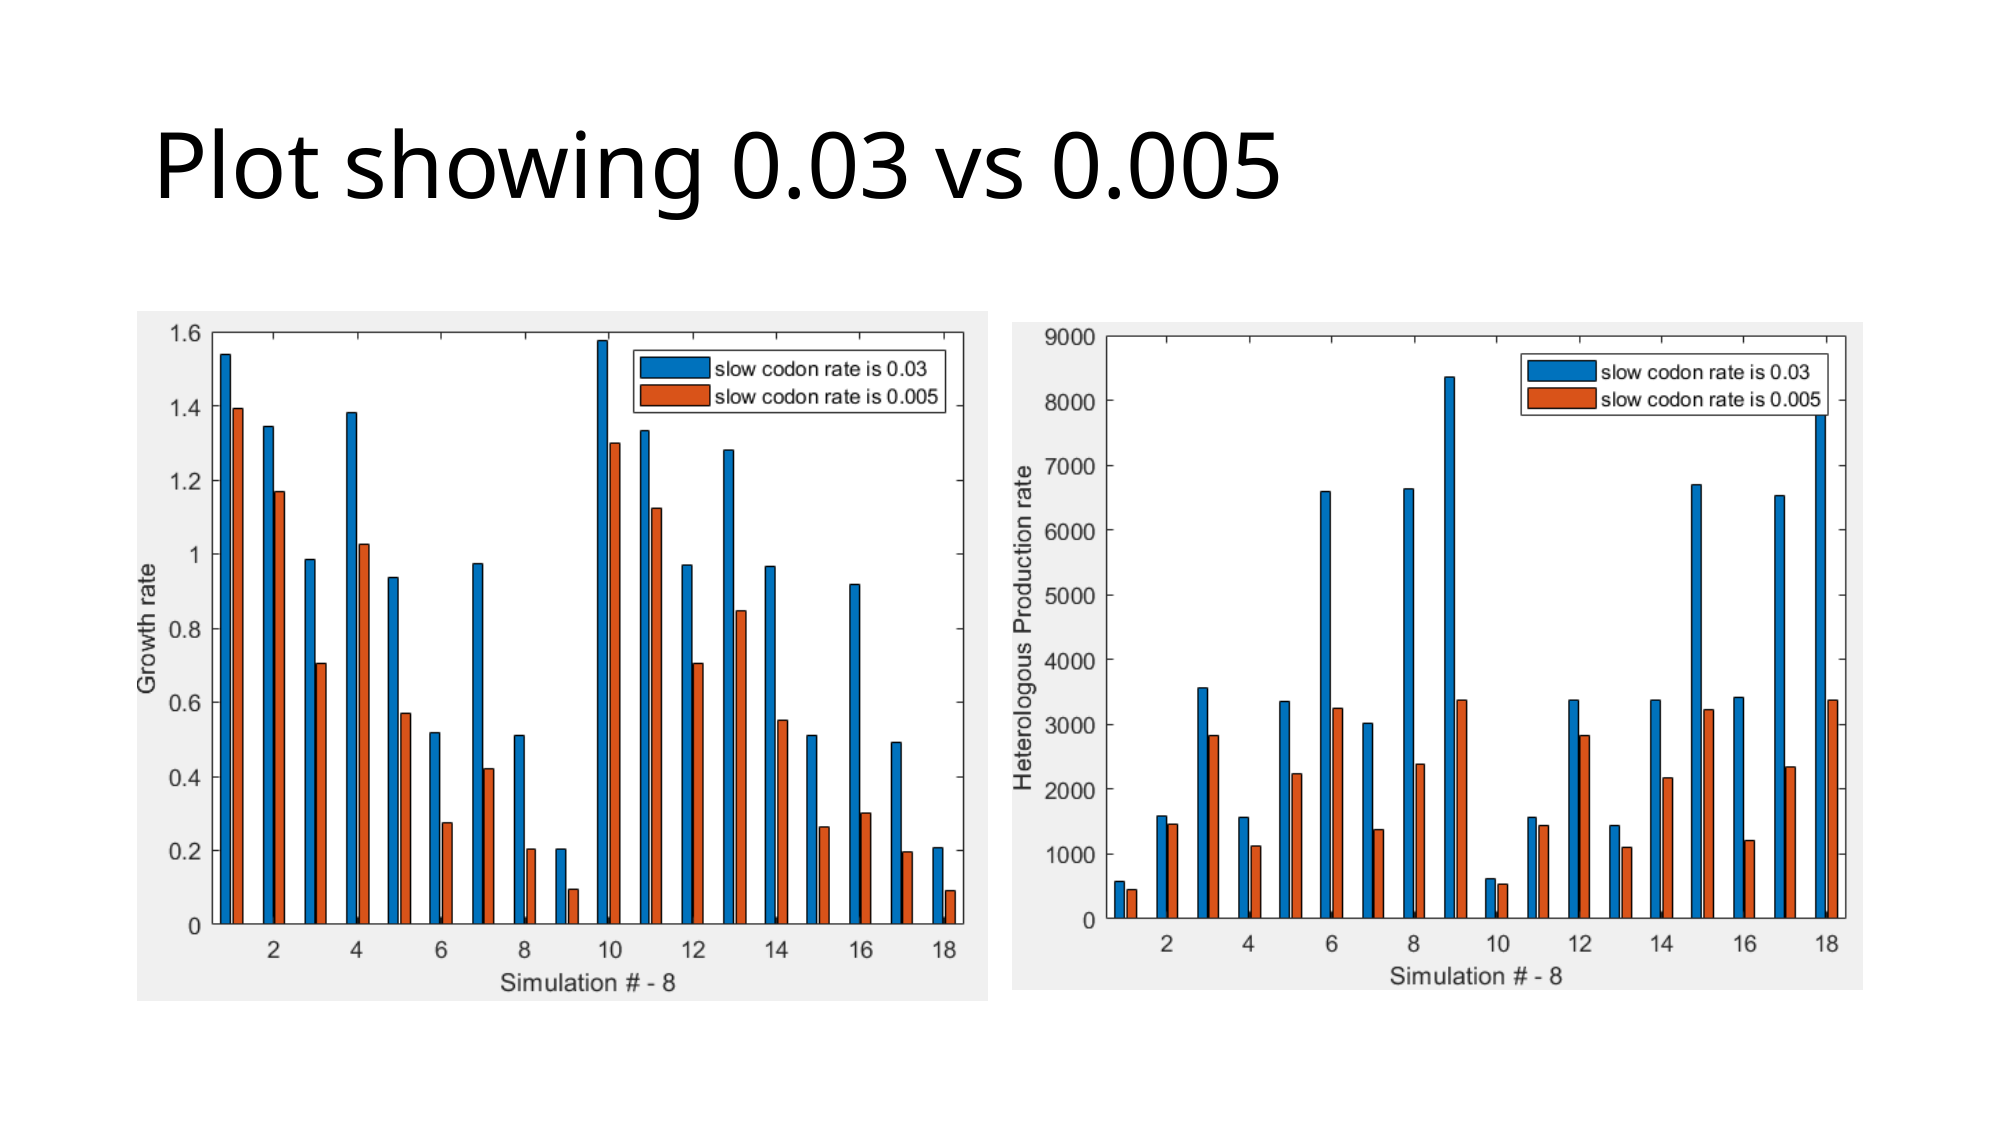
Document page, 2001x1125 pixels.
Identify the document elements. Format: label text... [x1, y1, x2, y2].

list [137, 311, 988, 1002]
title Plot showing 0.03 vs 0.005 [137, 59, 1863, 278]
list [1012, 322, 1863, 990]
